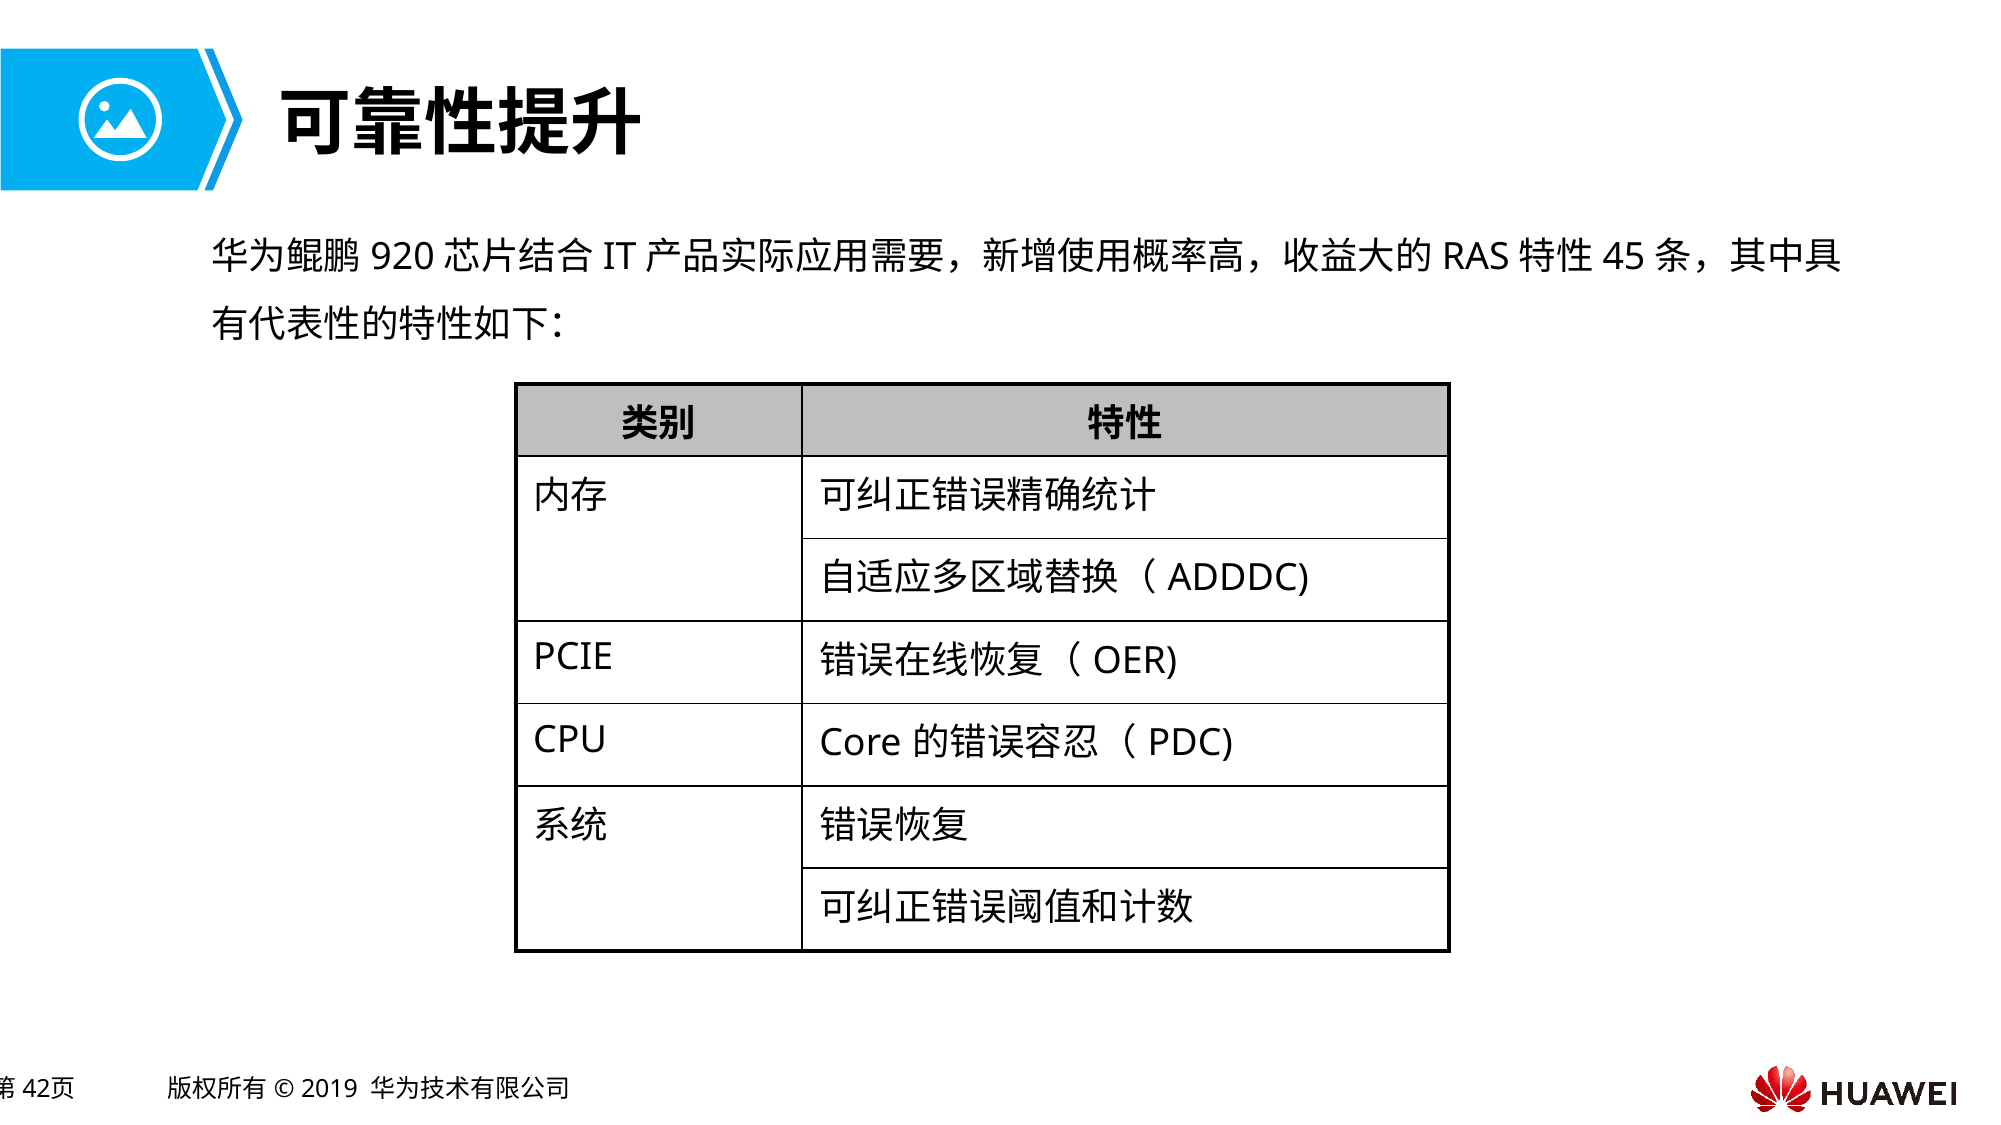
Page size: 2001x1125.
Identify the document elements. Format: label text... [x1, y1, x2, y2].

table_cell Core的错误容忍（PDC) [803, 704, 1447, 785]
text_box [88, 47, 2000, 124]
table_cell 内存 [518, 457, 801, 620]
table_cell 可纠正错误精确统计 [803, 457, 1447, 538]
table_cell PCIE [518, 622, 801, 703]
table_cell 可纠正错误阈值和计数 [803, 869, 1447, 949]
table_cell 错误恢复 [803, 787, 1447, 867]
table_cell CPU [518, 704, 801, 785]
picture [1751, 1066, 1956, 1112]
table_cell 系统 [518, 787, 801, 949]
table_cell 自适应多区域替换（ADDDC) [803, 539, 1447, 620]
title 可靠性提升 [261, 67, 1875, 173]
table_header 特性 [803, 386, 1447, 455]
text_box 华为鲲鹏920芯片结合IT产品实际应用需要，新增使用概率高，收益大的RAS特性45条，其中具有代表性的特性如下： [196, 202, 1882, 352]
table_cell 错误在线恢复（OER) [803, 622, 1447, 703]
table_header 类别 [518, 386, 801, 455]
